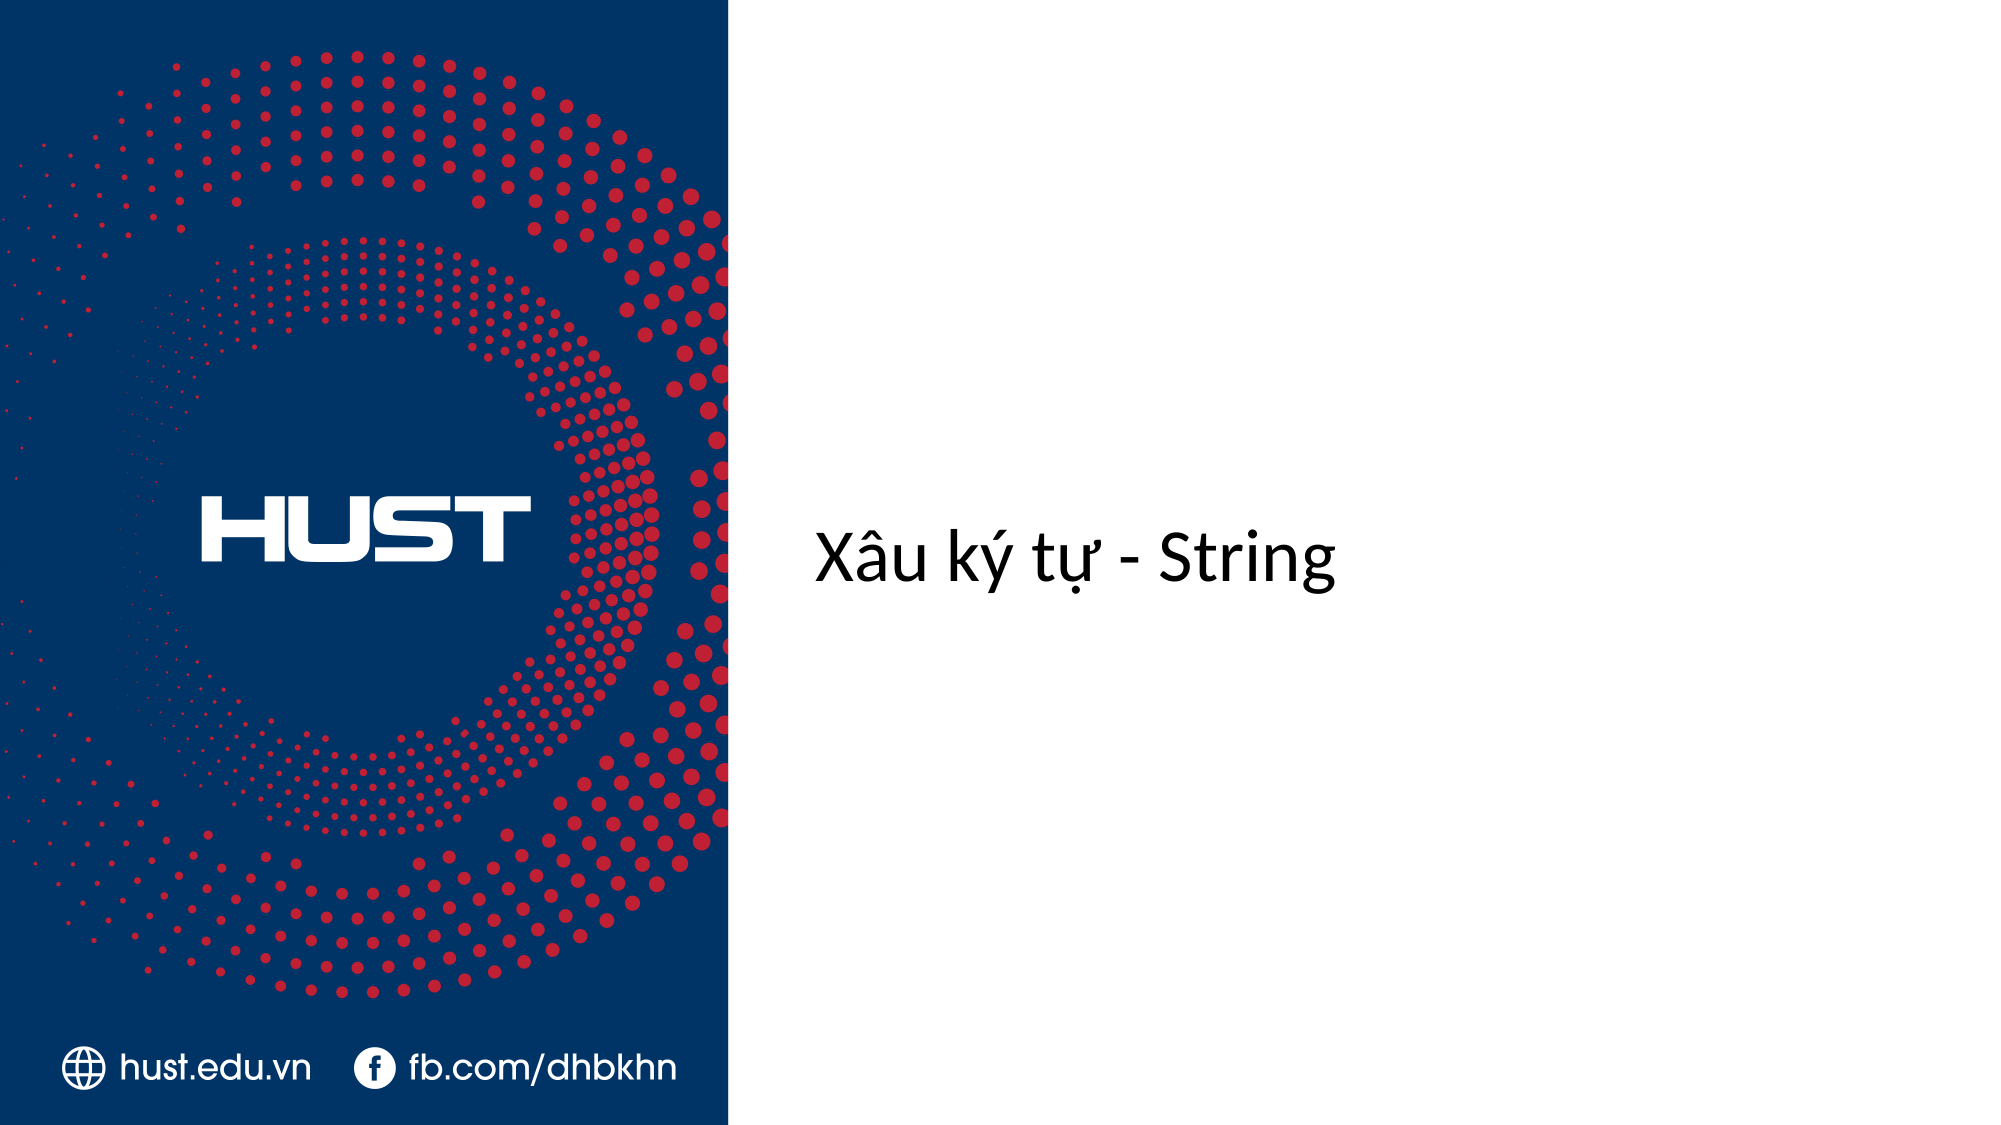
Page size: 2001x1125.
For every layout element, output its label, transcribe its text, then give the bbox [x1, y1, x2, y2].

picture [0, 0, 2001, 1125]
text_box Xâu ký tự - String [800, 499, 1445, 605]
